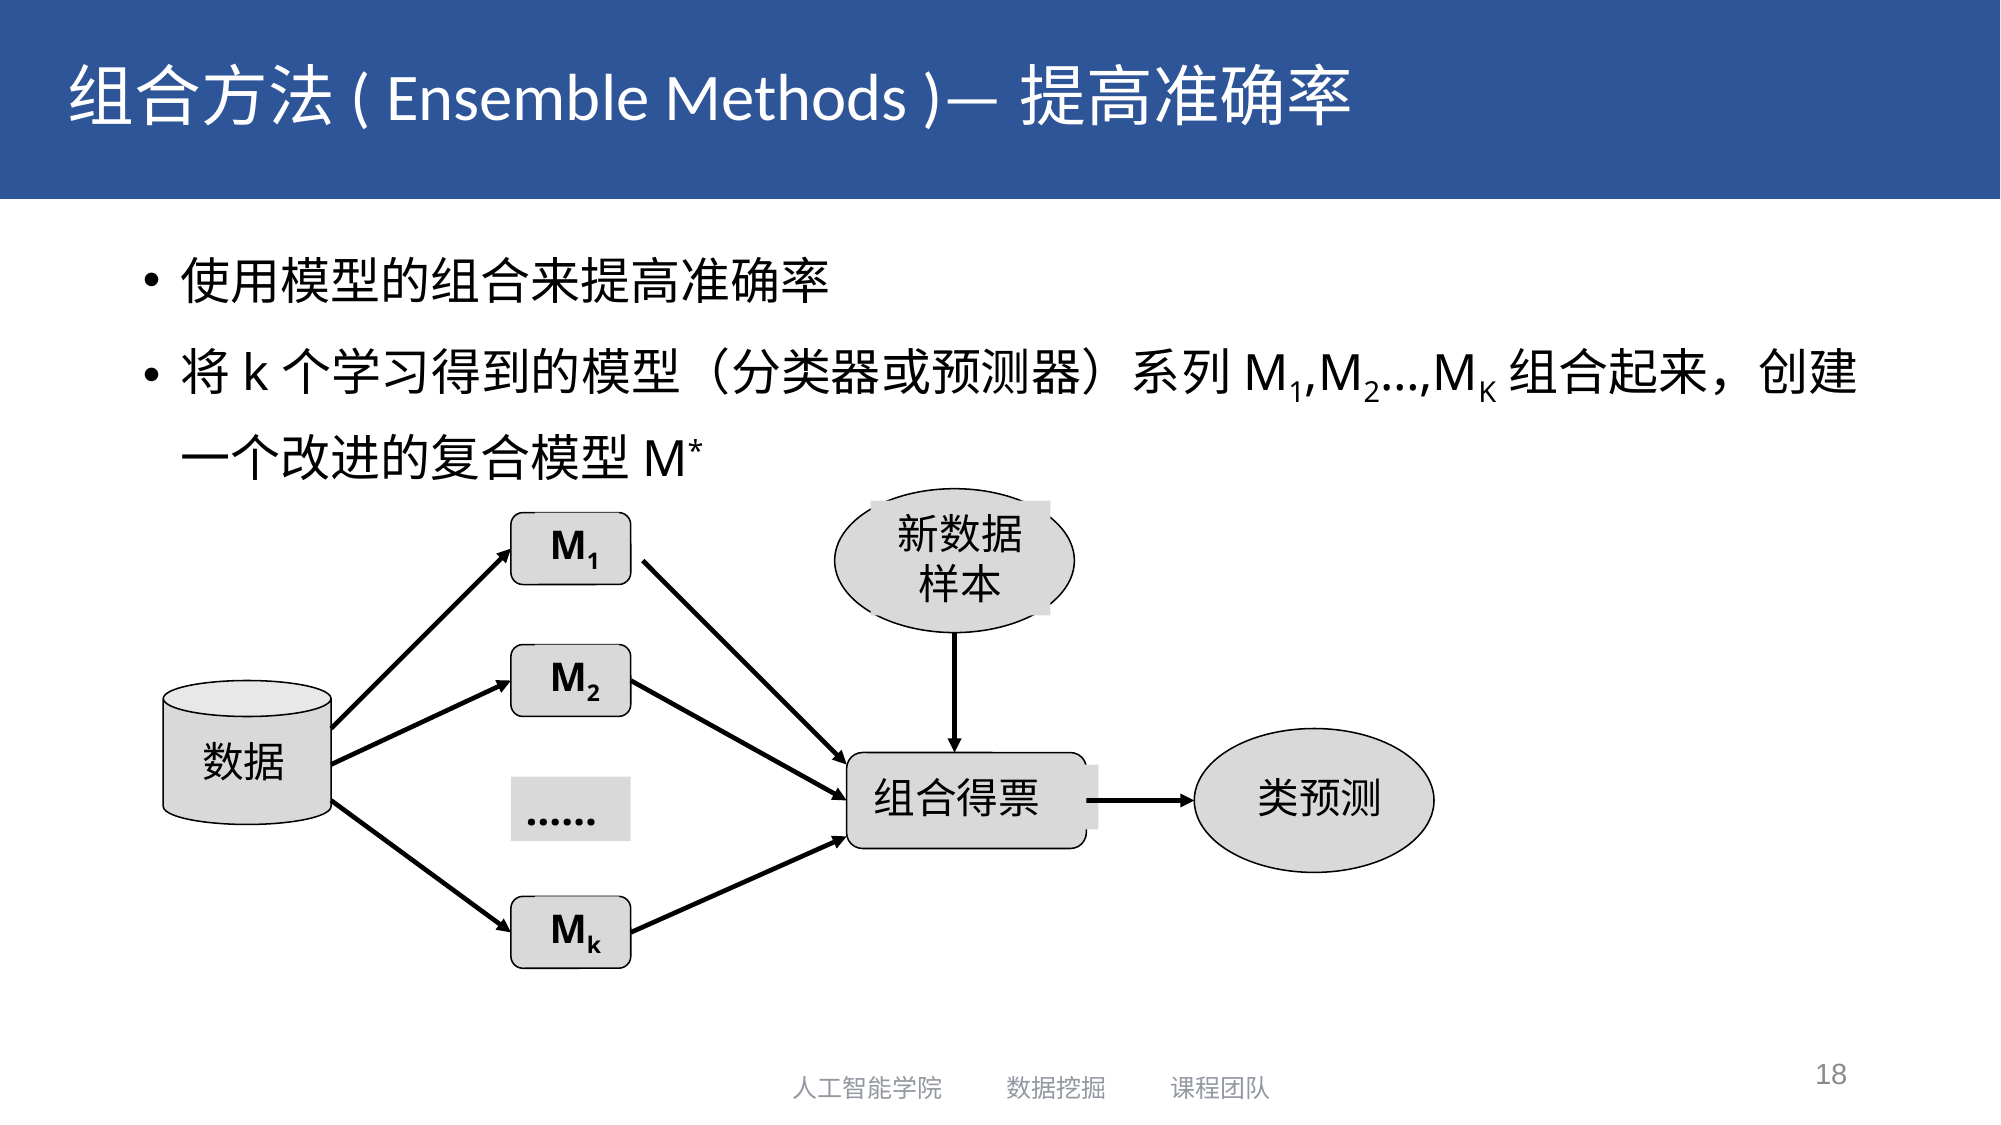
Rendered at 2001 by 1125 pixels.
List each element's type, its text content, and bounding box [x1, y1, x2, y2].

footer 人工智能学院 数据挖掘 课程团队 [694, 1057, 1370, 1118]
title 组合方法( Ensemble Methods )—提高准确率 [52, 23, 1753, 174]
list 使用模型的组合来提高准确率 将k个学习得到的模型（分类器或预测器）系列M1,M2…,MK组合起来，创建一个改进的复合模型M* [52, 223, 1923, 1010]
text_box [163, 488, 1435, 969]
slide_number 18 [1412, 1042, 1863, 1103]
